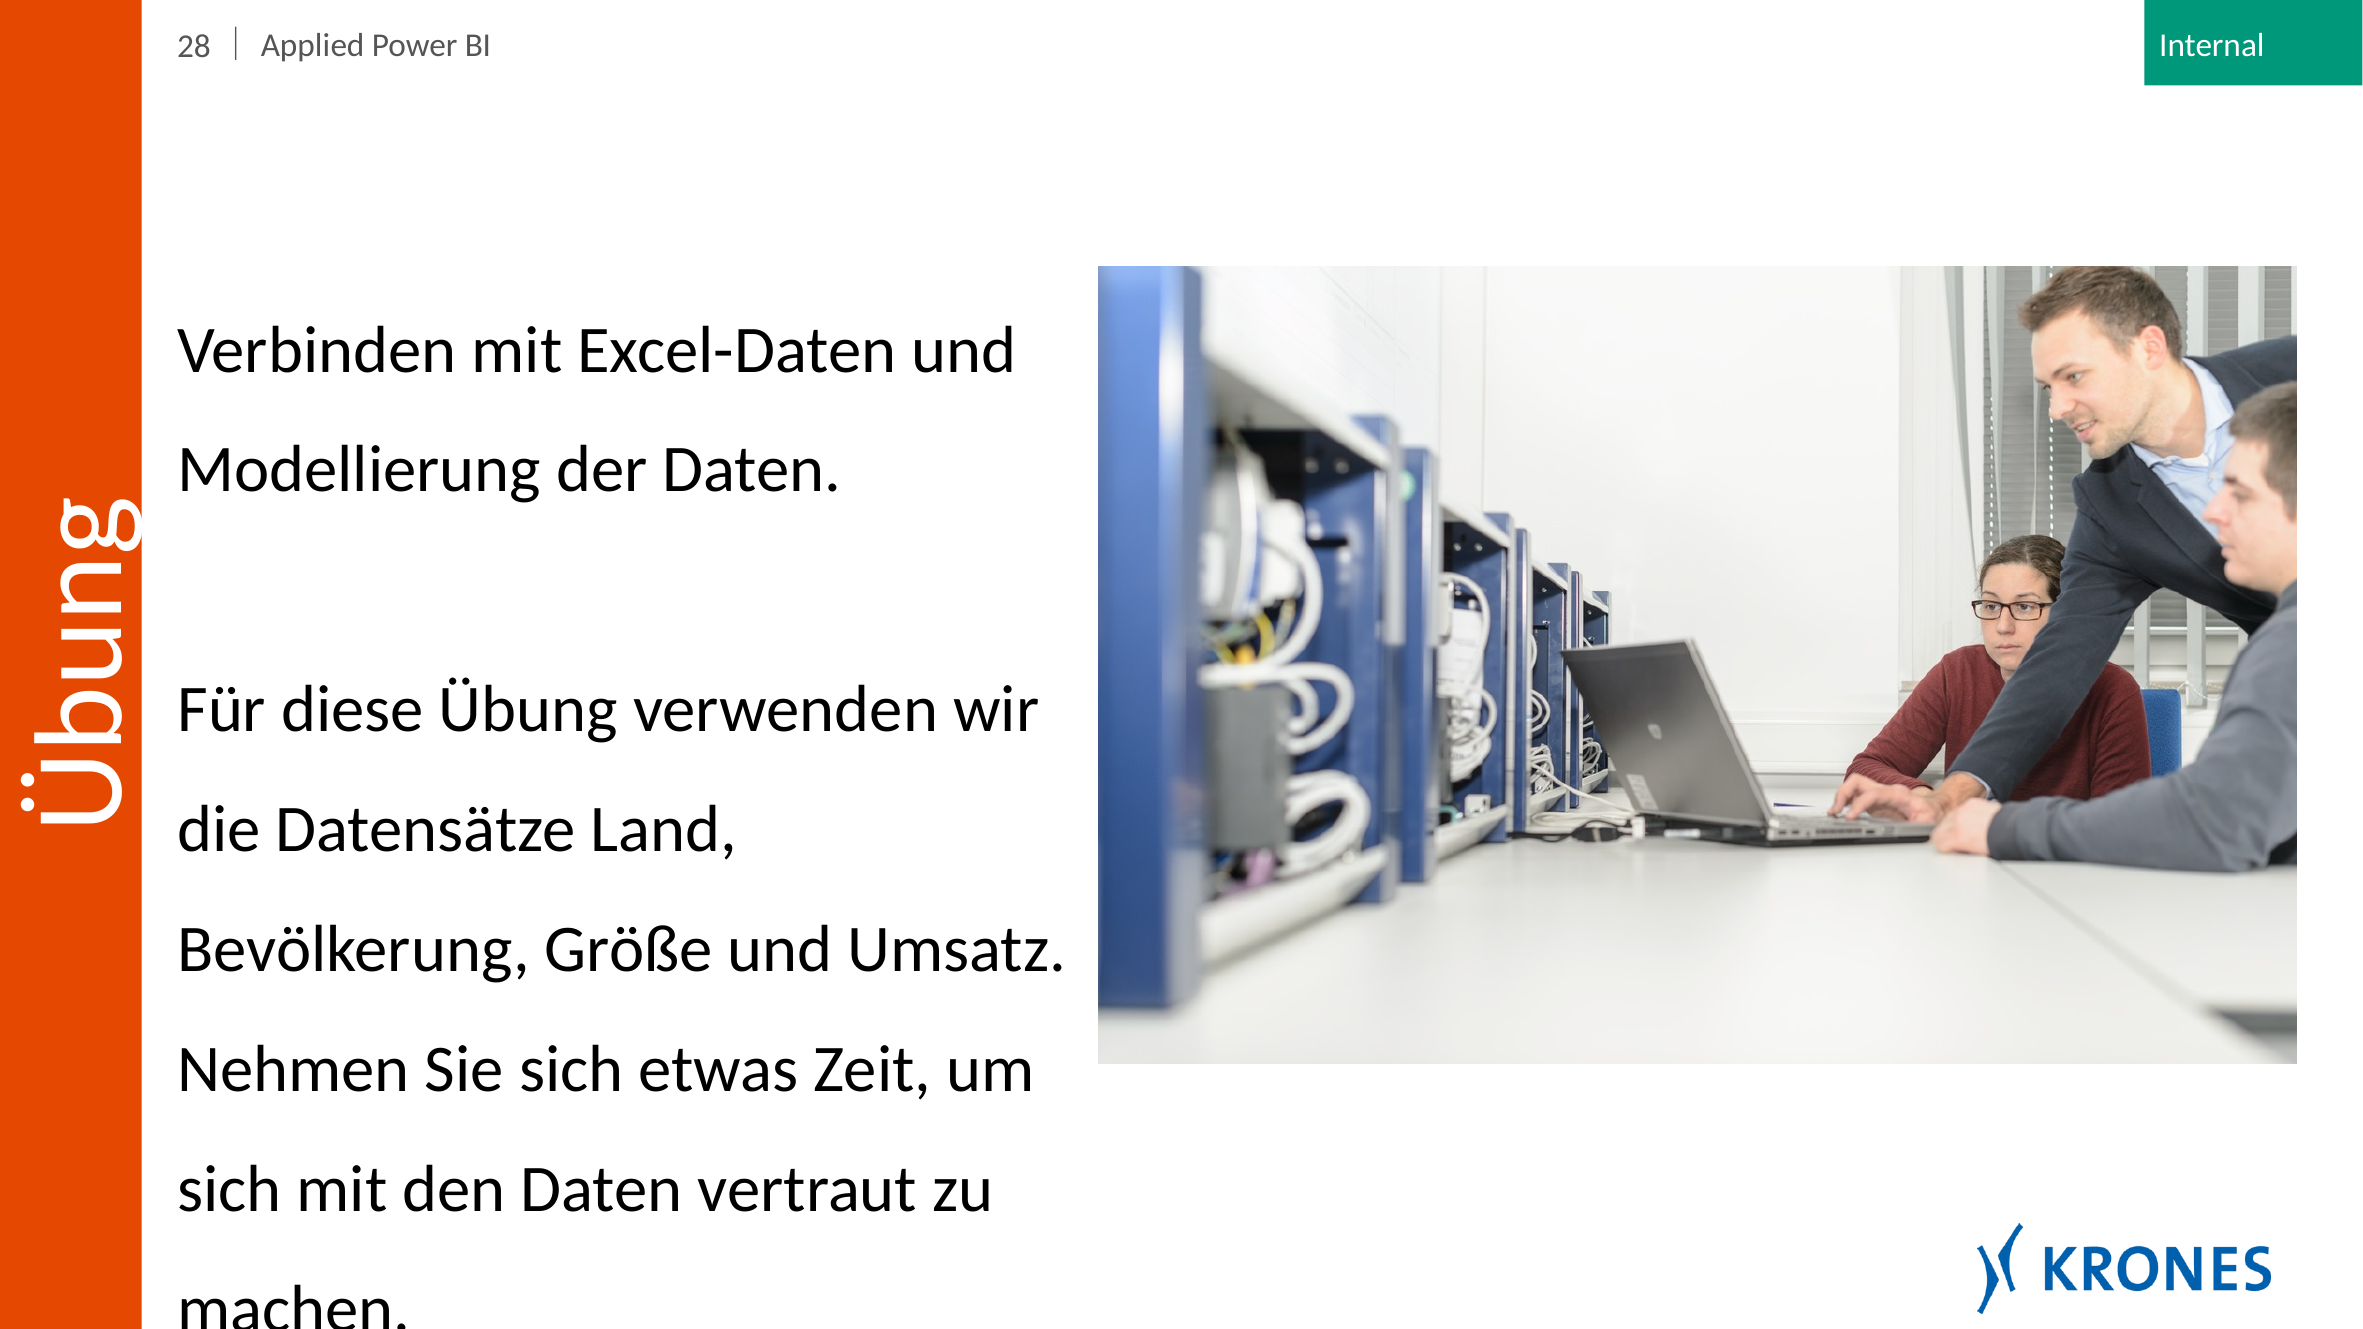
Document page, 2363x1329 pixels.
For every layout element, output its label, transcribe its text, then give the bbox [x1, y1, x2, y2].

picture [1977, 1223, 2271, 1314]
list Verbinden mit Excel-Daten und Modellierung der Daten. Für diese Übung verwenden wir die Datensätze Land, Bevölkerung, Größe und Umsatz. Nehmen Sie sich etwas Zeit, um sich mit den Daten vertraut zu machen. [177, 265, 1099, 1255]
picture [1098, 265, 2297, 1064]
text_box Übung [0, 0, 142, 1329]
